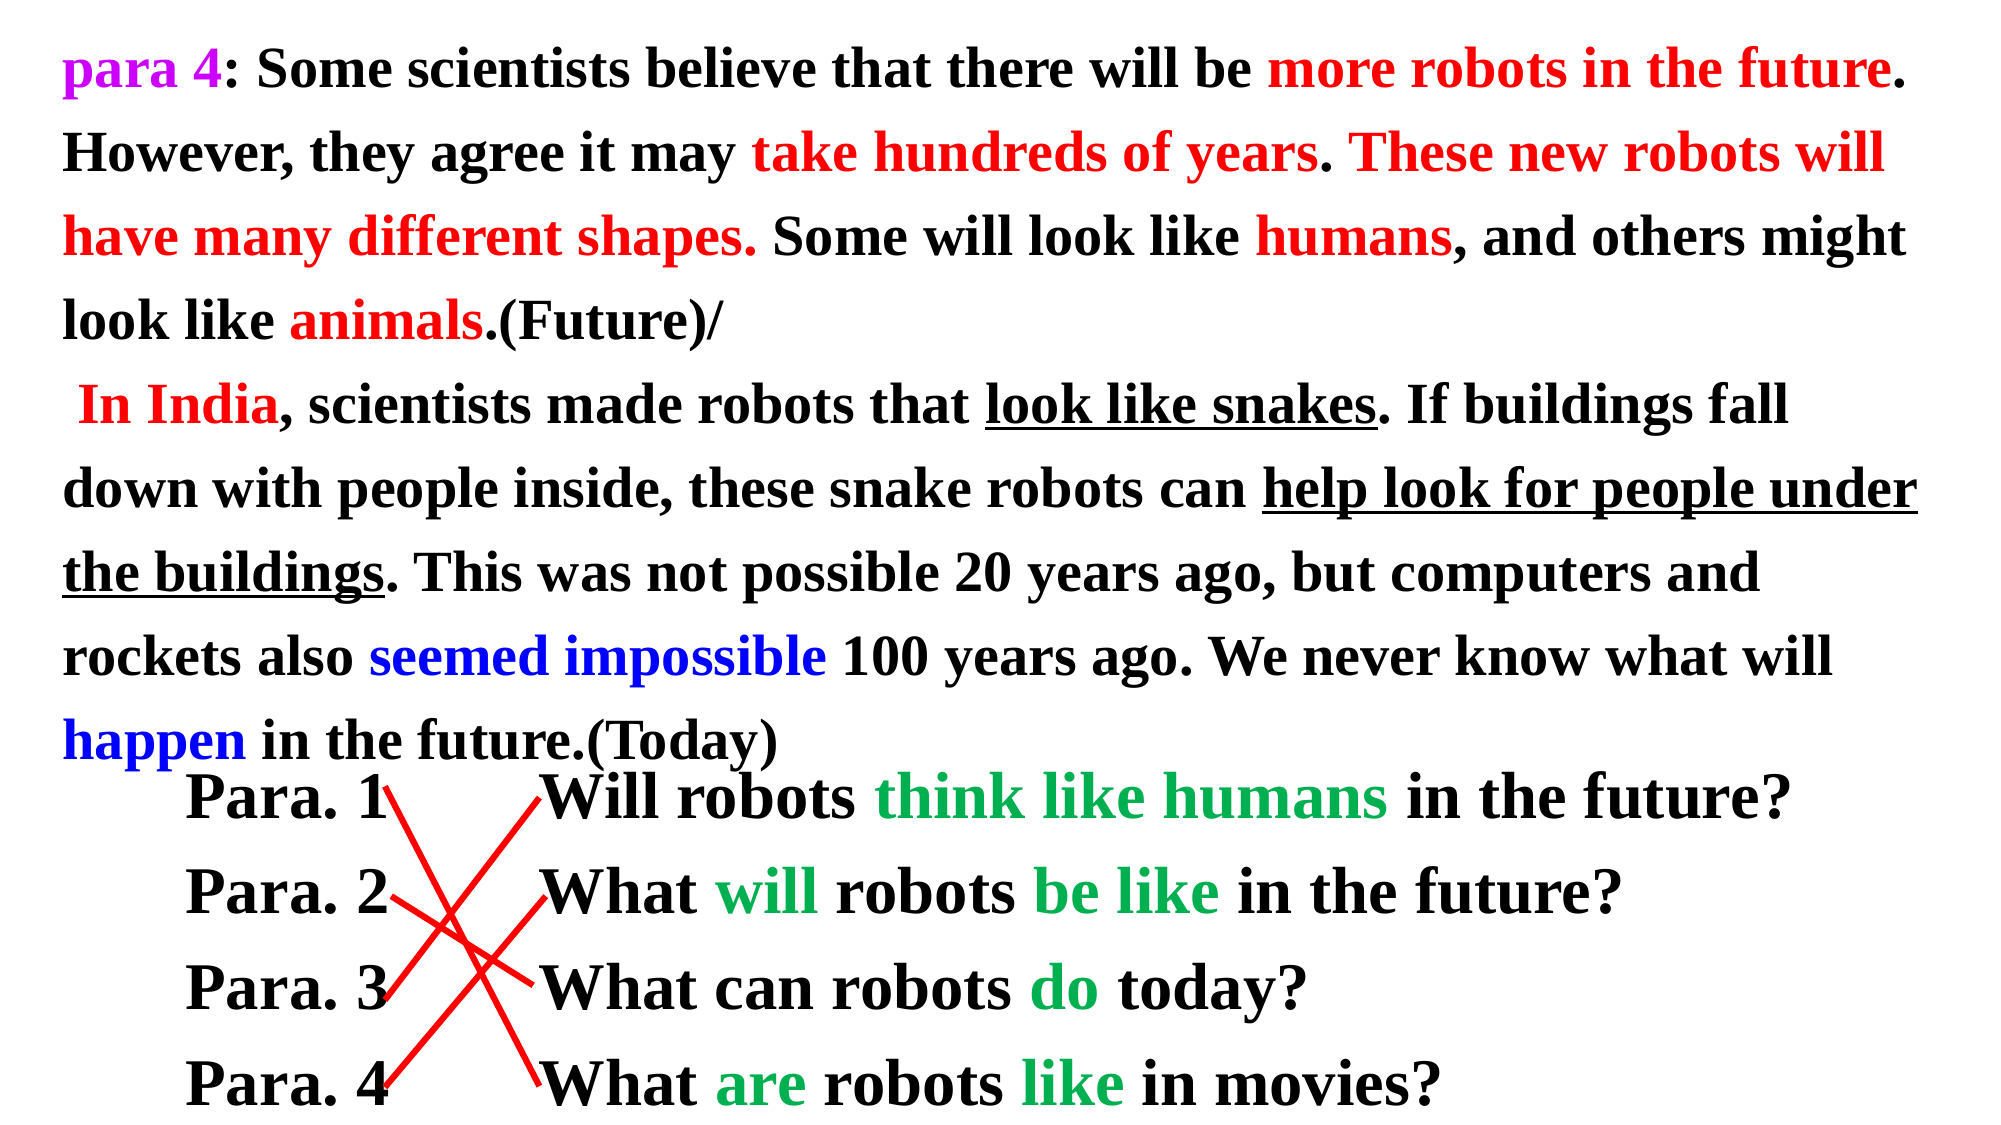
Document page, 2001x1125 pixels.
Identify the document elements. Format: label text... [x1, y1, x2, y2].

text_box Para. 1 Will robots think like humans in the future? Para. 2 What will robots be like in the future? Para. 3 What can robots do today? Para. 4 What are robots like in movies? [170, 728, 1842, 1125]
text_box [384, 797, 540, 896]
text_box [384, 786, 540, 797]
text_box para 4: Some scientists believe that there will be more robots in the future. However, they agree it may take hundreds of years. These new robots will have many different shapes. Some will look like humans, and others might look like animals.(Future)/ In India, scientists made robots that look like snakes. If buildings fall down with people inside, these snake robots can help look for people under the buildings. This was not possible 20 years ago, but computers and rockets also seemed impossible 100 years ago. We never know what will happen in the future.(Today) [47, 7, 1949, 779]
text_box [384, 896, 546, 1088]
